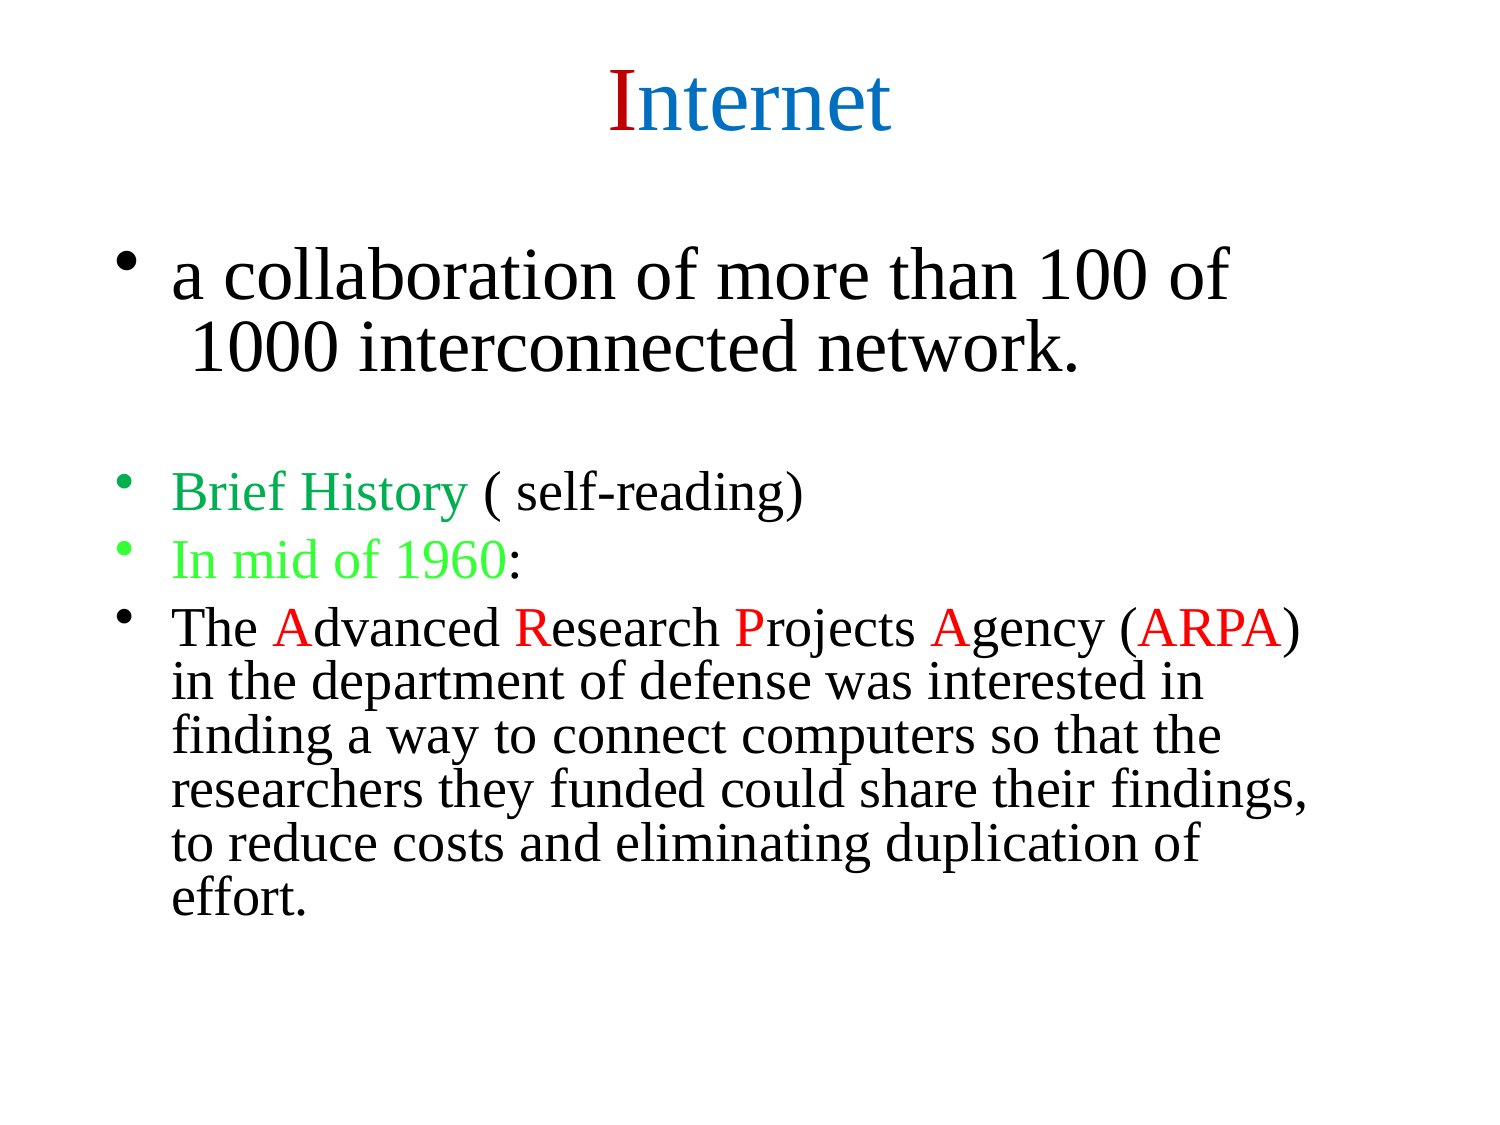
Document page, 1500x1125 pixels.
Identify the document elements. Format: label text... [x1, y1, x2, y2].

title Internet [605, 37, 895, 222]
text_box a collaboration of more than 100 of 1000 interconnected network. Brief History ( self-reading) In mid of 1960: The Advanced Research Projects Agency (ARPA) in the department of defense was interested in finding a way to connect computers so that the researchers they funded could share their findings, to reduce costs and eliminating duplication of effort. [112, 222, 1353, 927]
